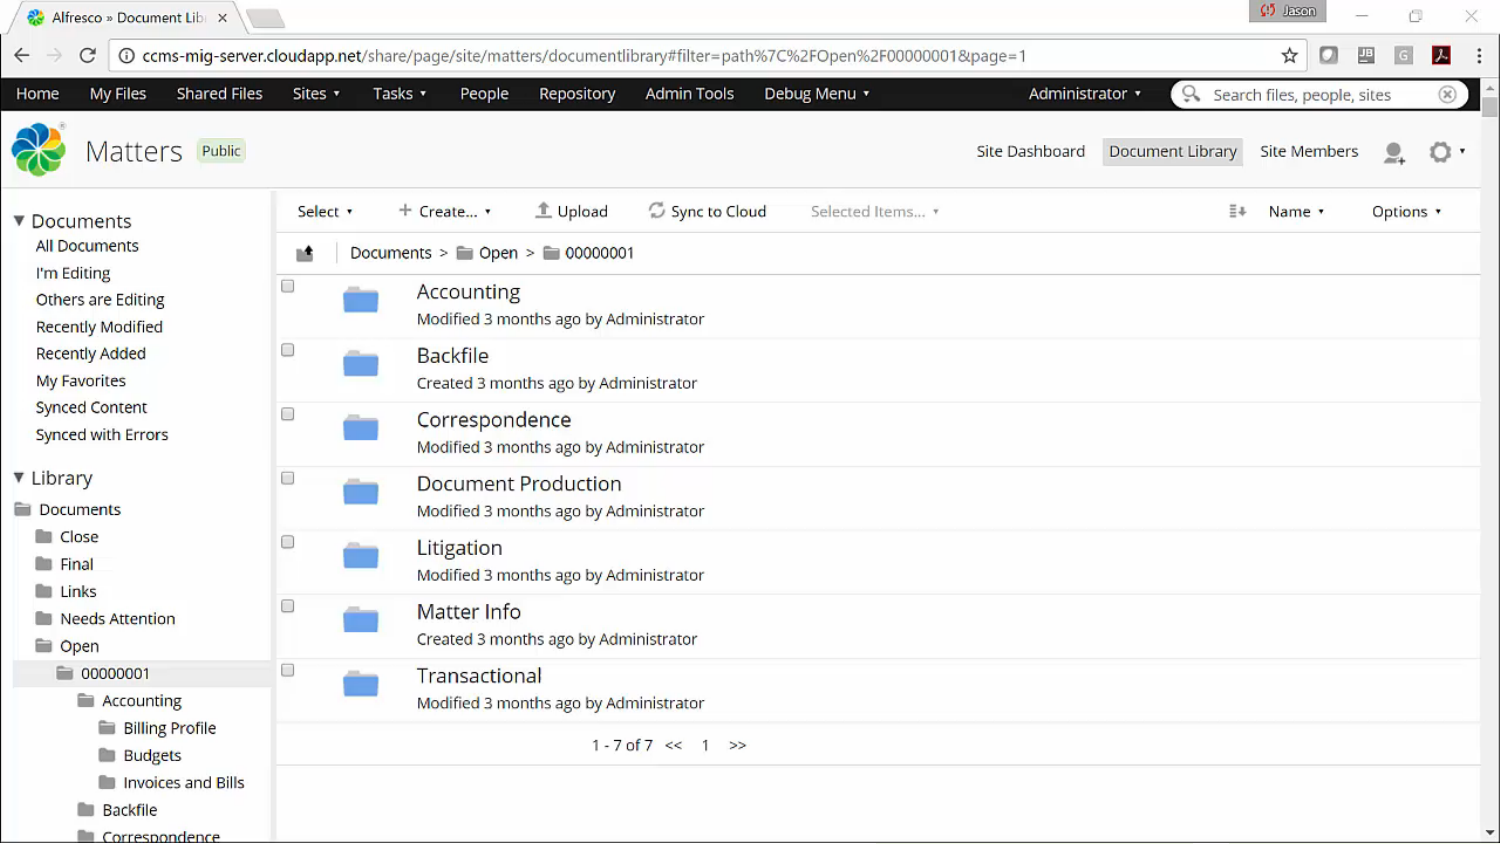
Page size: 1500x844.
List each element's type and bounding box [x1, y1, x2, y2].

text_box [0, 0, 1500, 844]
